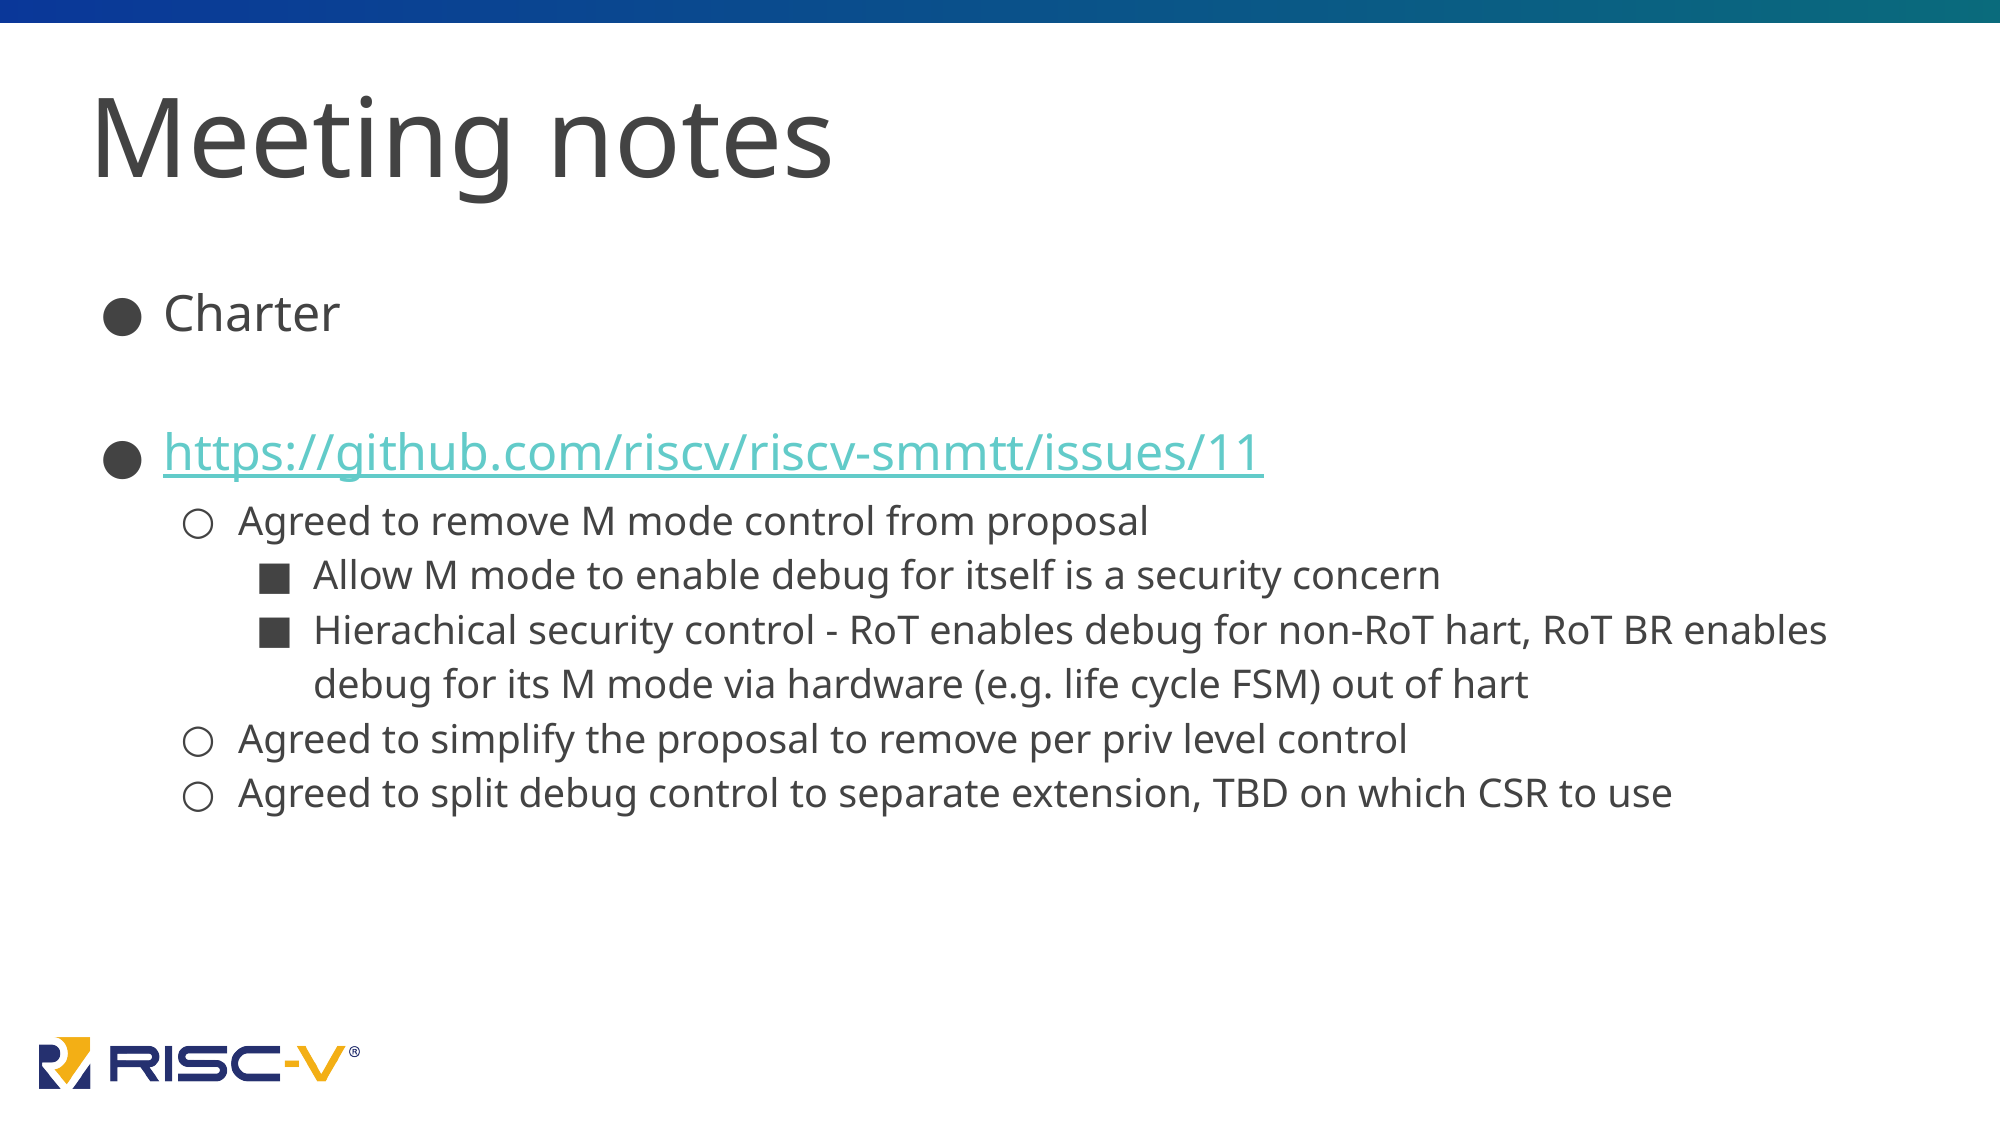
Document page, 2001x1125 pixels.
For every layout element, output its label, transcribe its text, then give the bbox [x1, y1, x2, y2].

picture [39, 1037, 360, 1089]
title Meeting notes [68, 47, 1932, 211]
list Charter https://github.com/riscv/riscv-smmtt/issues/11 Agreed to remove M mode control from proposal Allow M mode to enable debug for itself is a security concern Hierachical security control - RoT enables debug for non-RoT hart, RoT BR enables debug for its M mode via hardware (e.g. life cycle FSM) out of hart Agreed to simplify the proposal to remove per priv level control Agreed to split debug control to separate extension, TBD on which CSR to use [68, 252, 1932, 1000]
